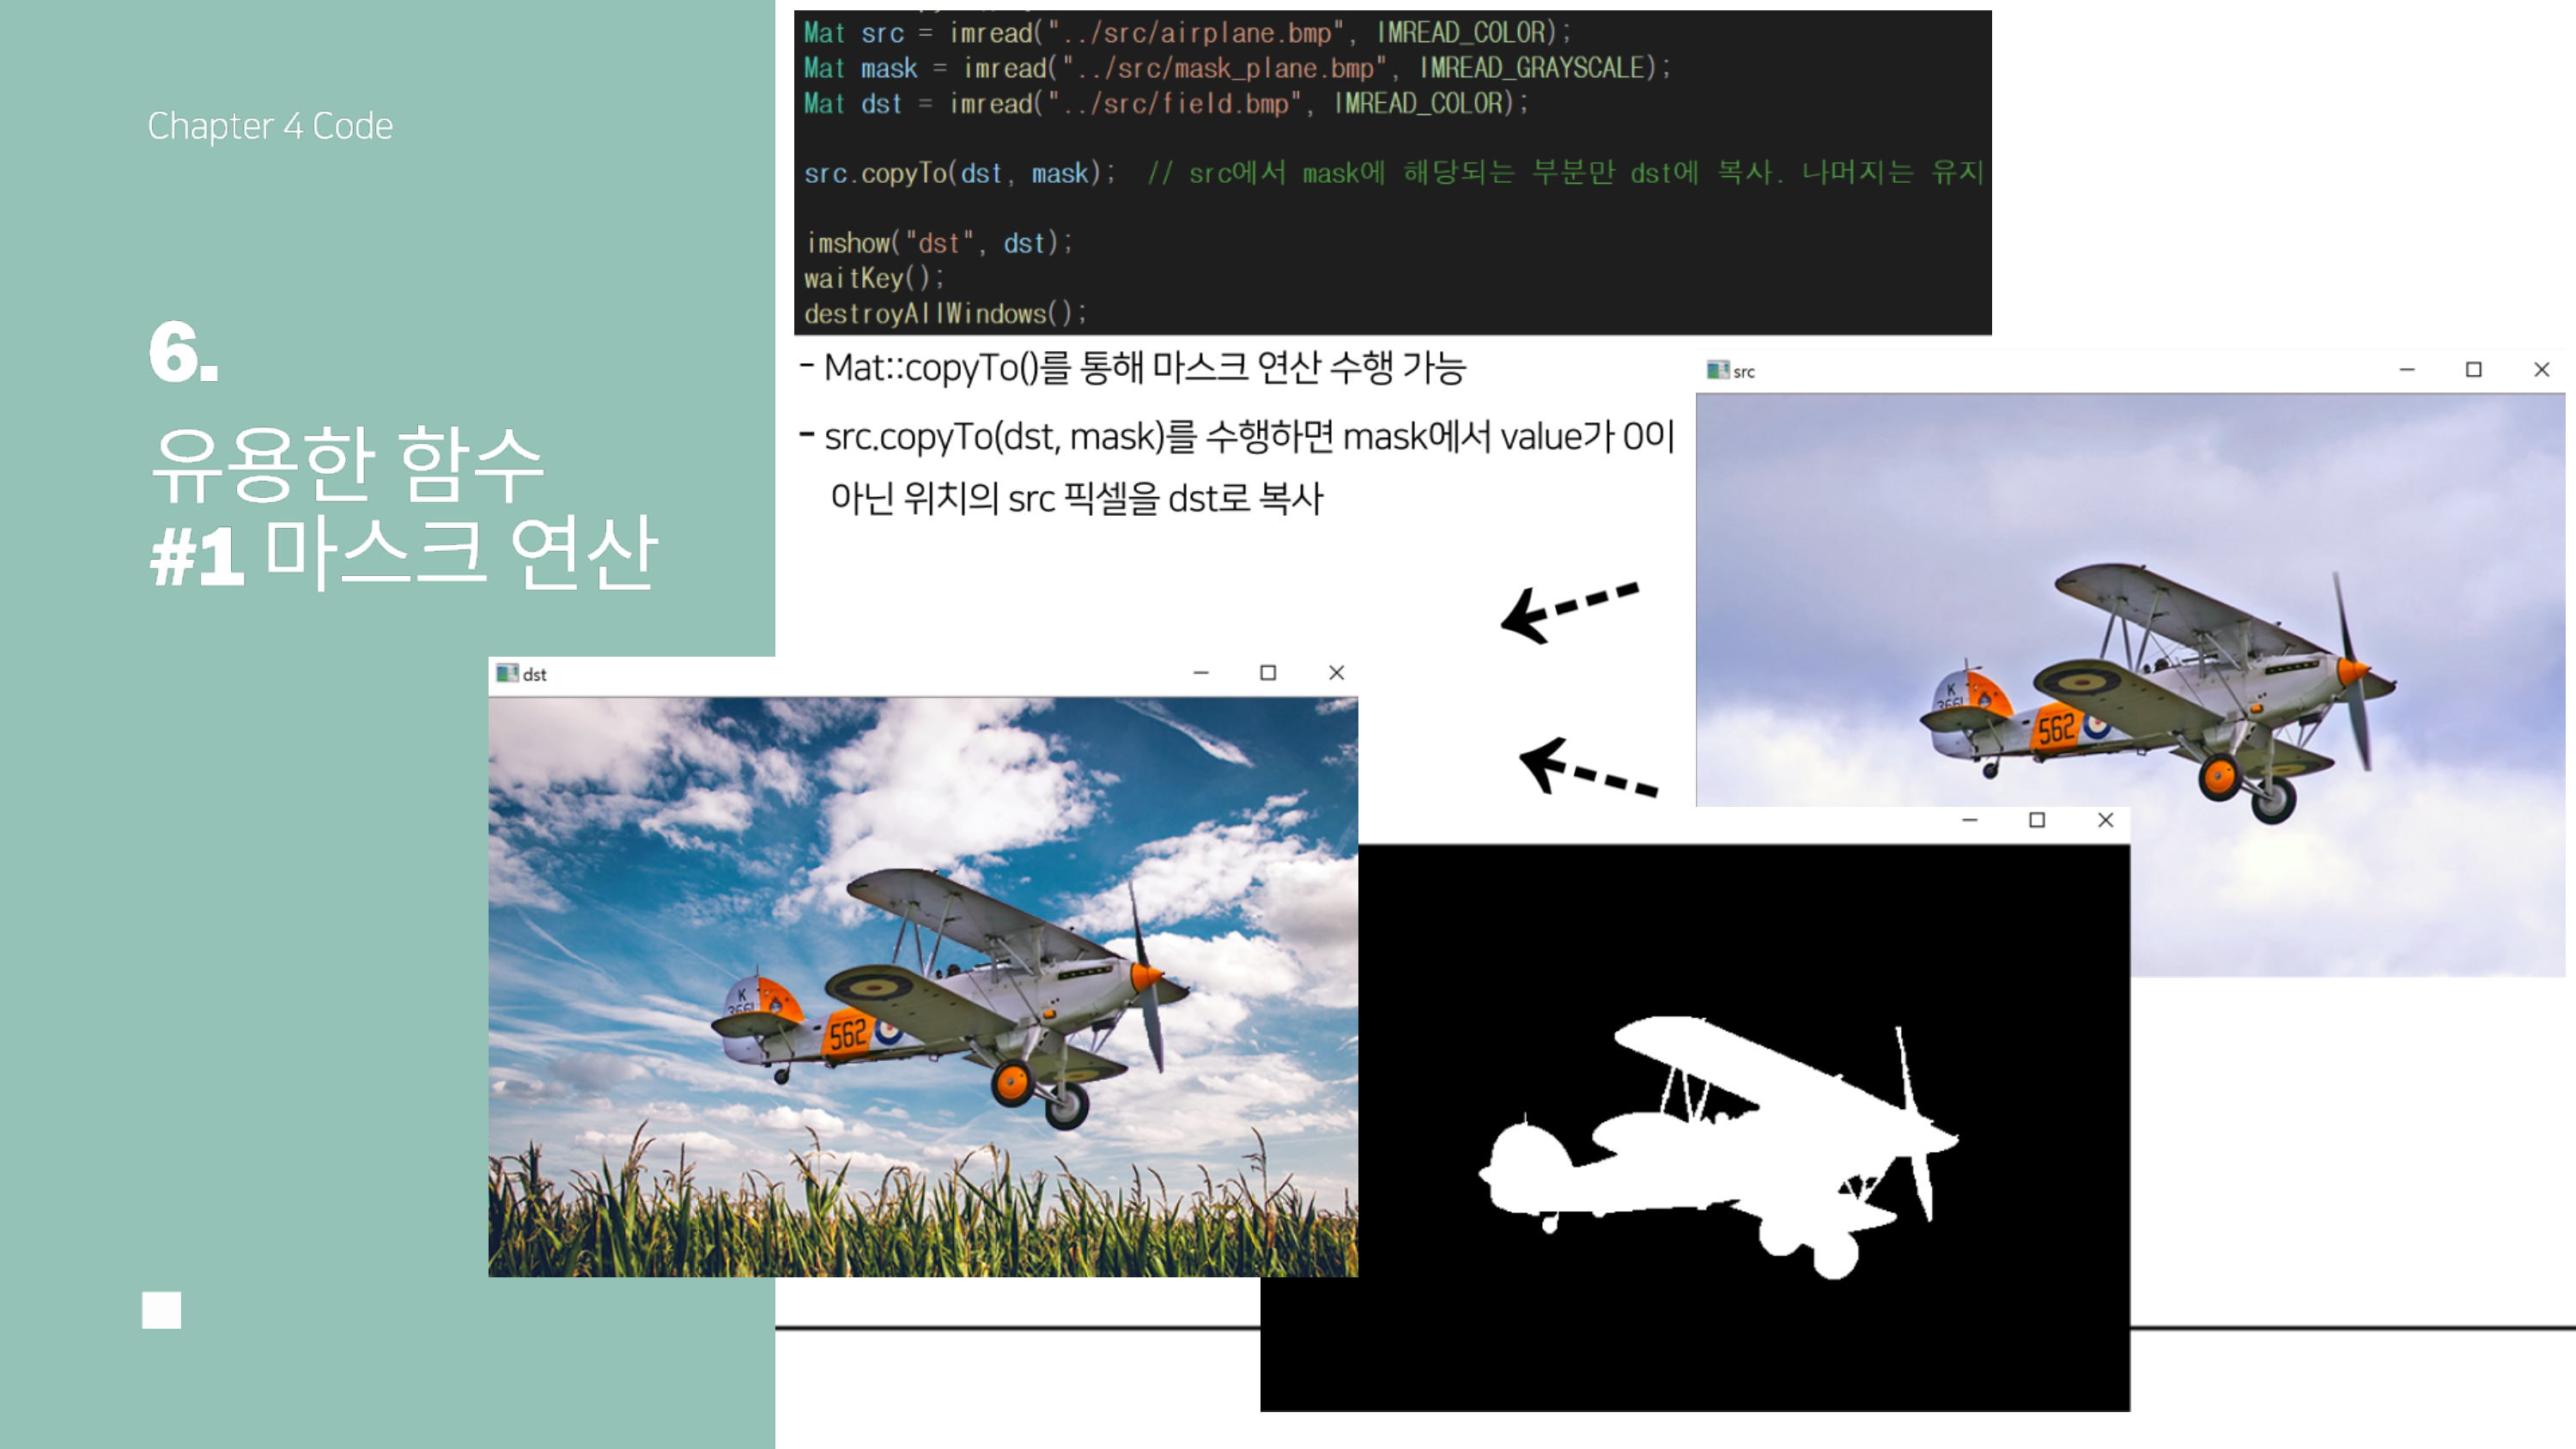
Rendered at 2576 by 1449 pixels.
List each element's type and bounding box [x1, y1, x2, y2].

text_box [794, 10, 1993, 336]
text_box [488, 656, 1358, 1277]
picture [142, 95, 414, 163]
text_box [779, 1319, 1256, 1337]
text_box [1695, 349, 2566, 978]
picture [792, 329, 1701, 979]
text_box [142, 1291, 181, 1329]
text_box [2134, 1319, 2576, 1337]
picture [134, 274, 704, 631]
text_box [1261, 807, 2131, 1412]
text_box [0, 0, 776, 1449]
